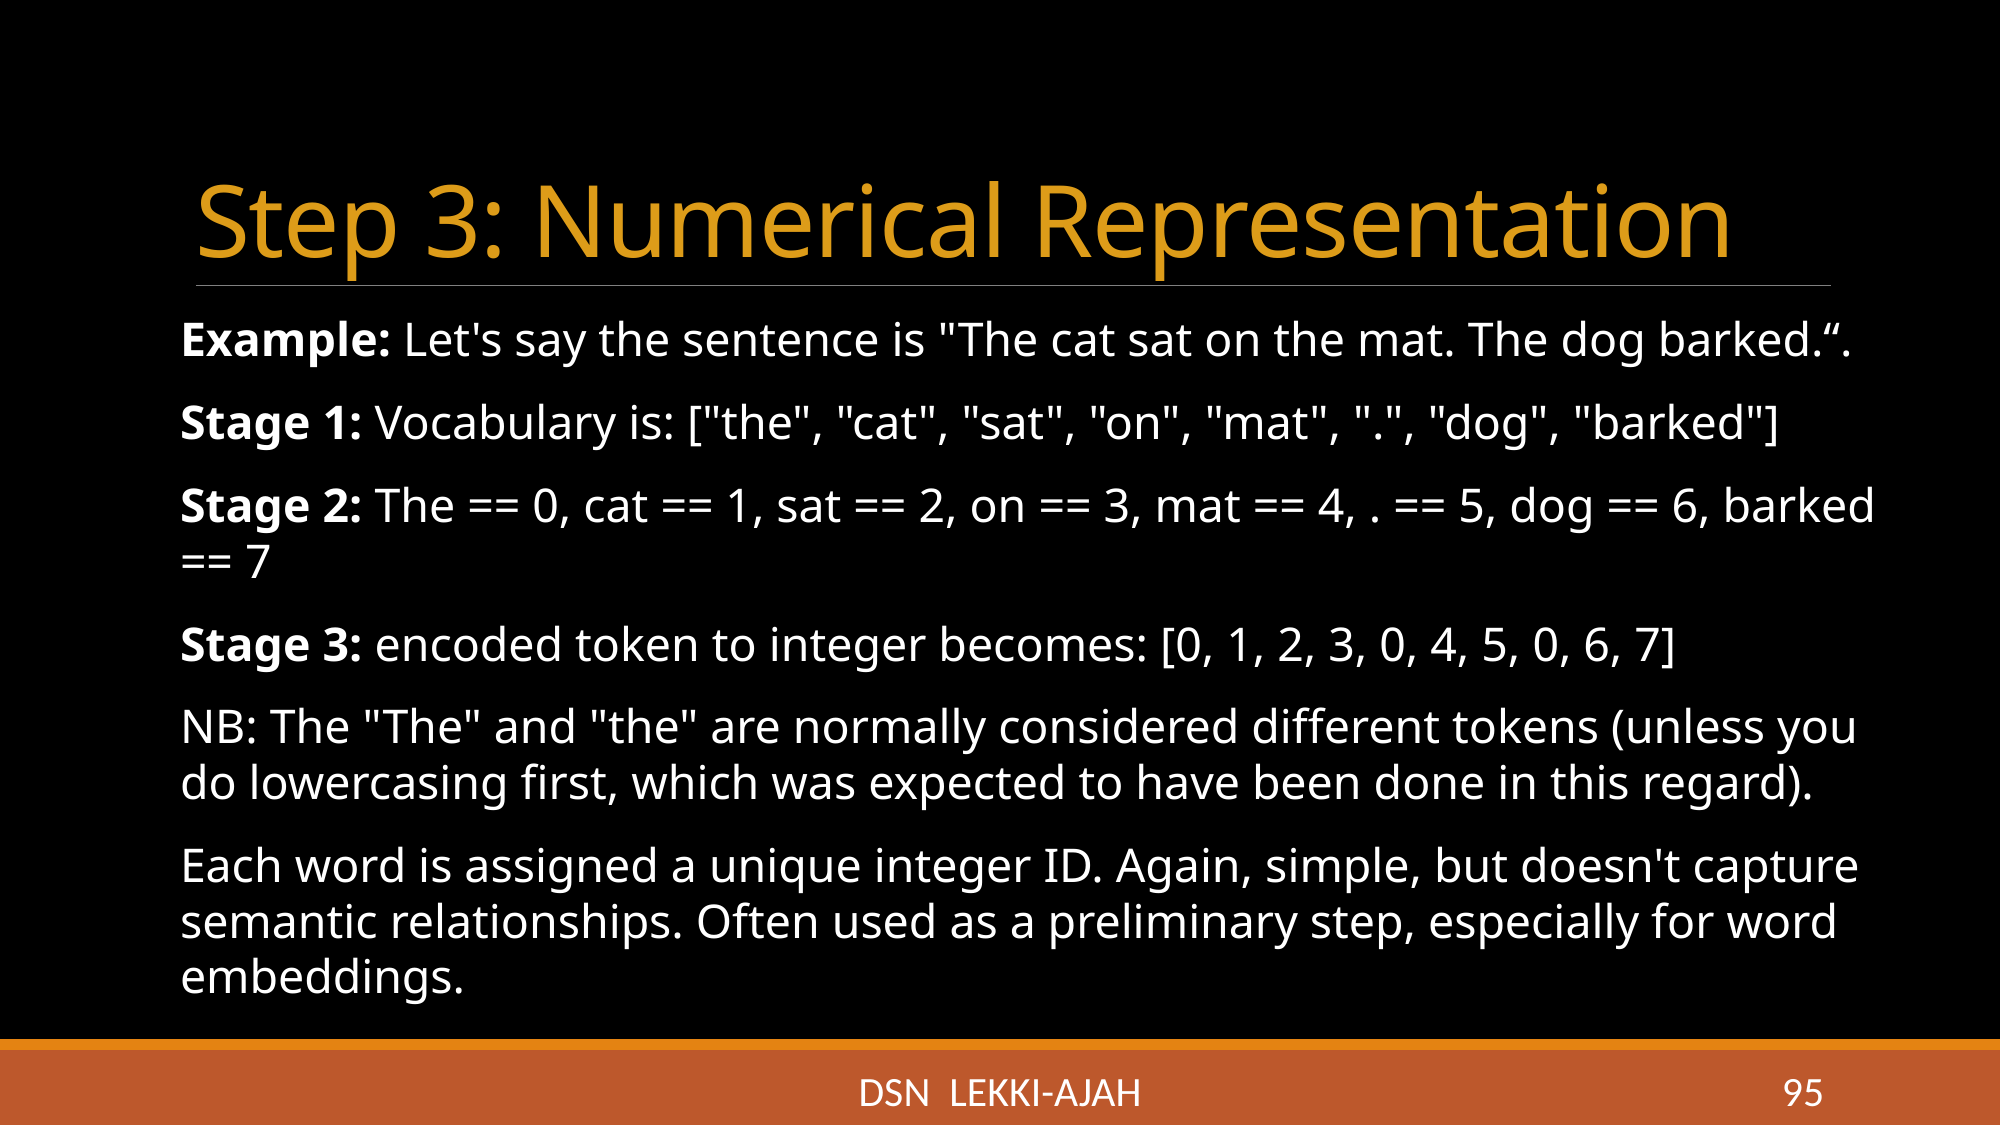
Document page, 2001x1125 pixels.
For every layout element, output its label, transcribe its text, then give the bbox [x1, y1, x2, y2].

text_box [277, 919, 933, 1054]
title Step 3: Numerical Representation [180, 47, 1830, 285]
slide_number 95 [1624, 1059, 1840, 1120]
list Example: Let's say the sentence is "The cat sat on the mat. The dog barked.“. Stage 1: Vocabulary is: ["the", "cat", "sat", "on", "mat", ".", "dog", "barked"] Stage 2: The == 0, cat == 1, sat == 2, on == 3, mat == 4, . == 5, dog == 6, barked == 7 Stage 3: encoded token to integer becomes: [0, 1, 2, 3, 0, 4, 5, 0, 6, 7] NB: The "The" and "the" are normally considered different tokens (unless you do lowercasing first, which was expected to have been done in this regard). Each word is assigned a unique integer ID. Again, simple, but doesn't capture semantic relationships. Often used as a preliminary step, especially for word embeddings. [180, 302, 1887, 1054]
footer DSN LEKKI-AJAH [604, 1059, 1396, 1120]
